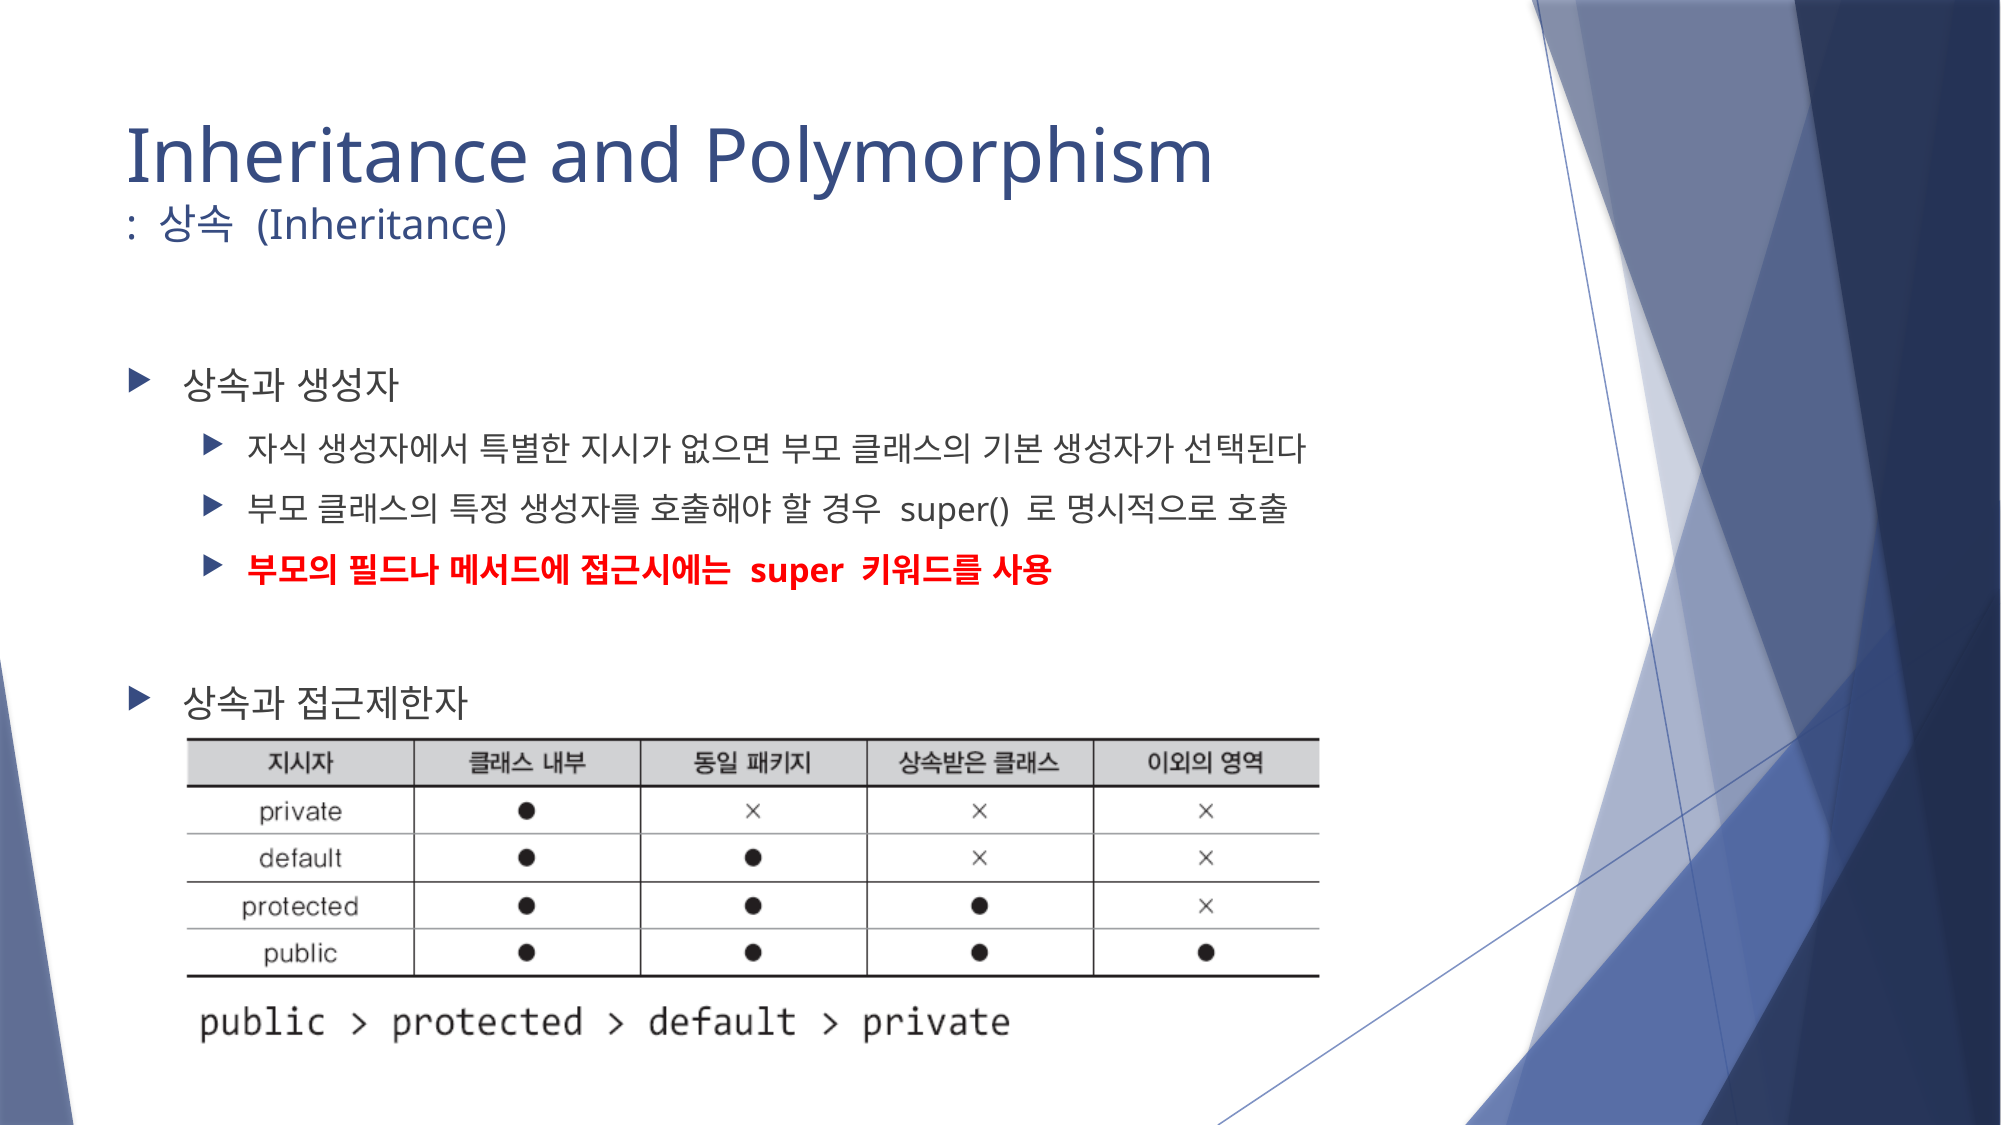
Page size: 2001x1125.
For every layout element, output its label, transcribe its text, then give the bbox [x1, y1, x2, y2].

picture [159, 999, 1030, 1053]
picture [173, 727, 1344, 992]
title Inheritance and Polymorphism : 상속 (Inheritance) [111, 99, 1522, 317]
list 상속과 생성자 자식 생성자에서 특별한 지시가 없으면 부모 클래스의 기본 생성자가 선택된다 부모 클래스의 특정 생성자를 호출해야 할 경우 super() 로 명시적으로 호출 부모의 필드나 메서드에 접근시에는 super 키워드를 사용 상속과 접근제한자 [111, 354, 1522, 992]
